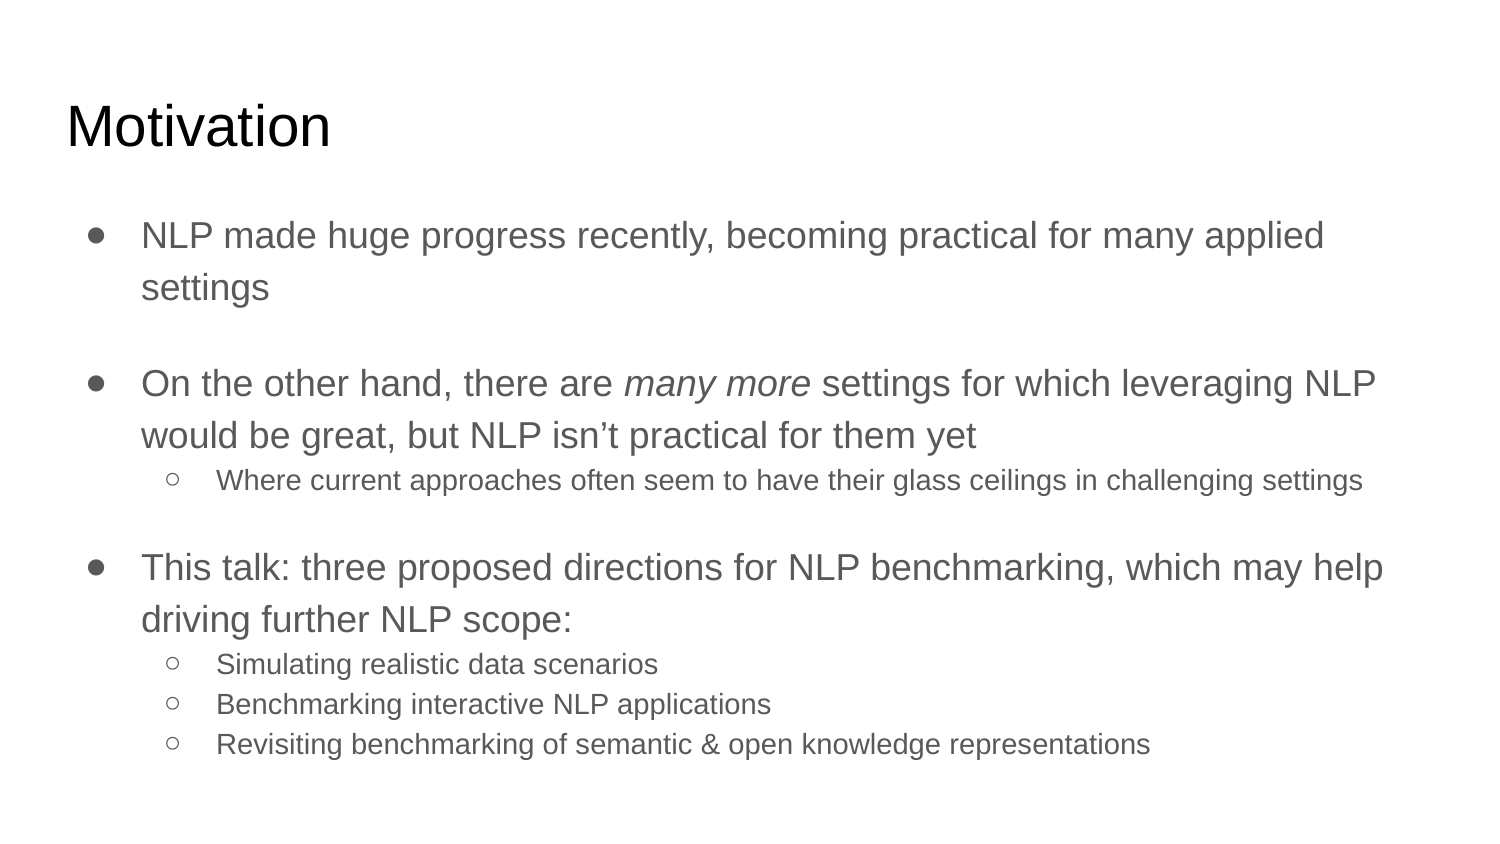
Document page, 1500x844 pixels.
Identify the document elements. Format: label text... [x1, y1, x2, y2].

title Motivation [51, 72, 1449, 167]
list NLP made huge progress recently, becoming practical for many applied settings On the other hand, there are many more settings for which leveraging NLP would be great, but NLP isn’t practical for them yet Where current approaches often seem to have their glass ceilings in challenging settings This talk: three proposed directions for NLP benchmarking, which may help driving further NLP scope: Simulating realistic data scenarios Benchmarking interactive NLP applications Revisiting benchmarking of semantic & open knowledge representations [51, 189, 1449, 782]
